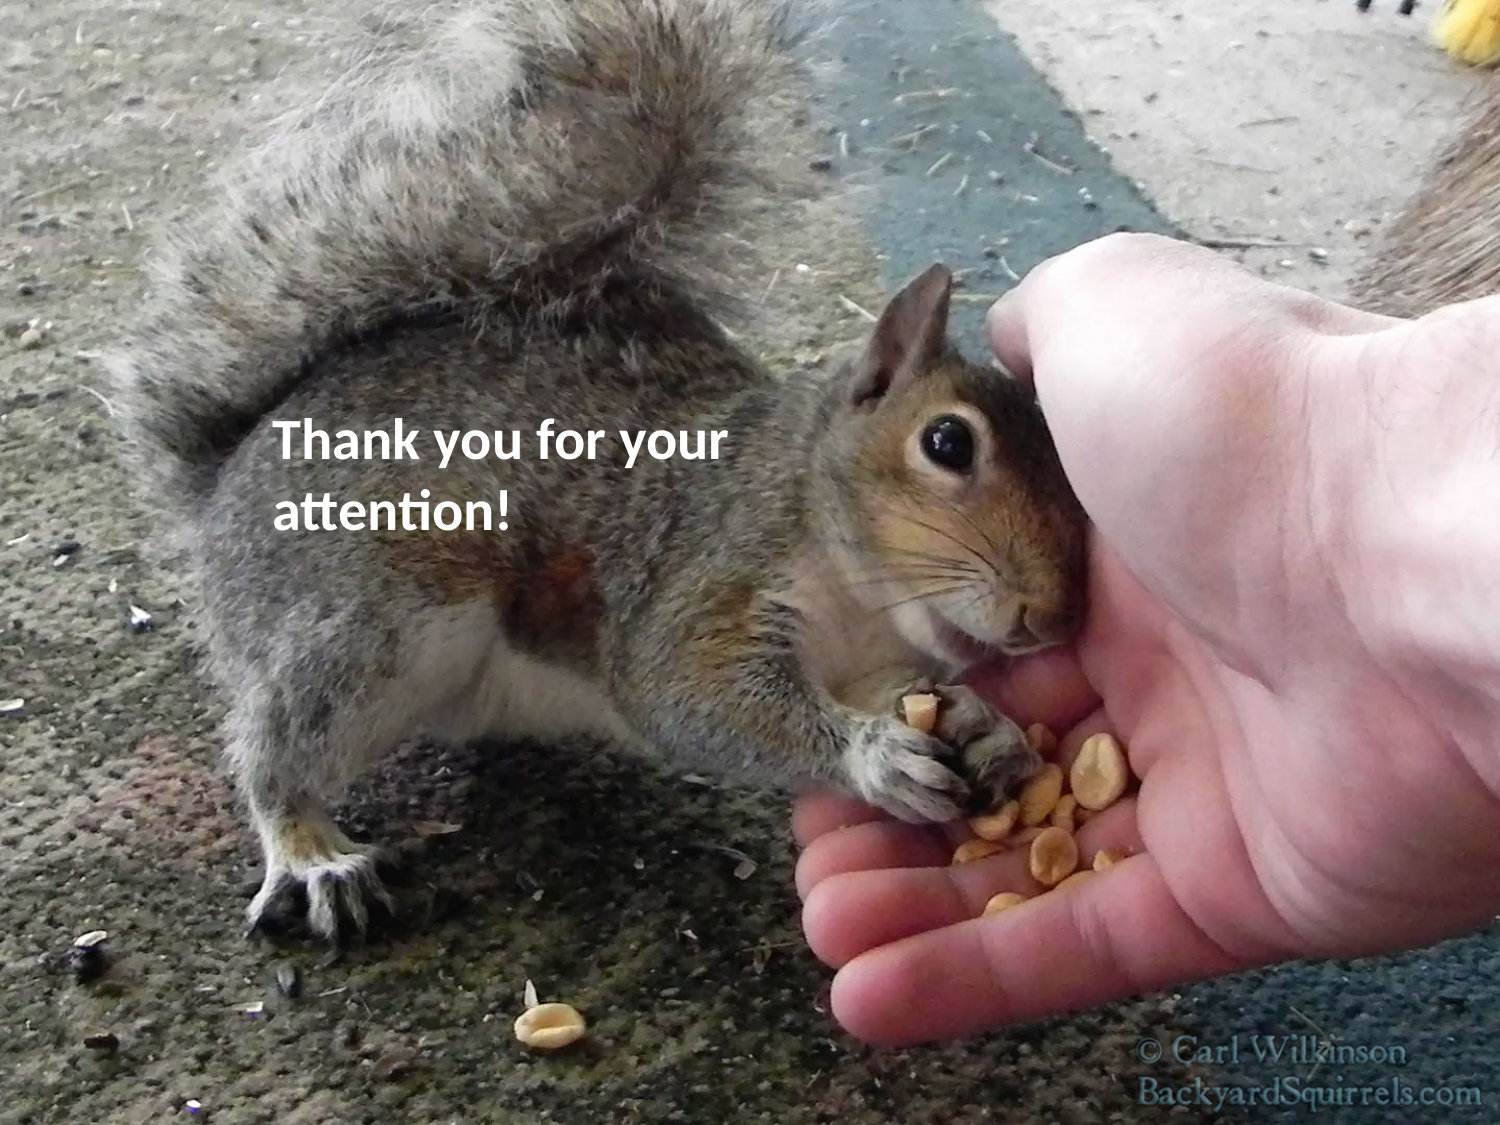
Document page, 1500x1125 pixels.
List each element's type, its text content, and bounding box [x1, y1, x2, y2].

text_box Thank you for your attention! [257, 394, 891, 549]
picture [0, 0, 1500, 1125]
